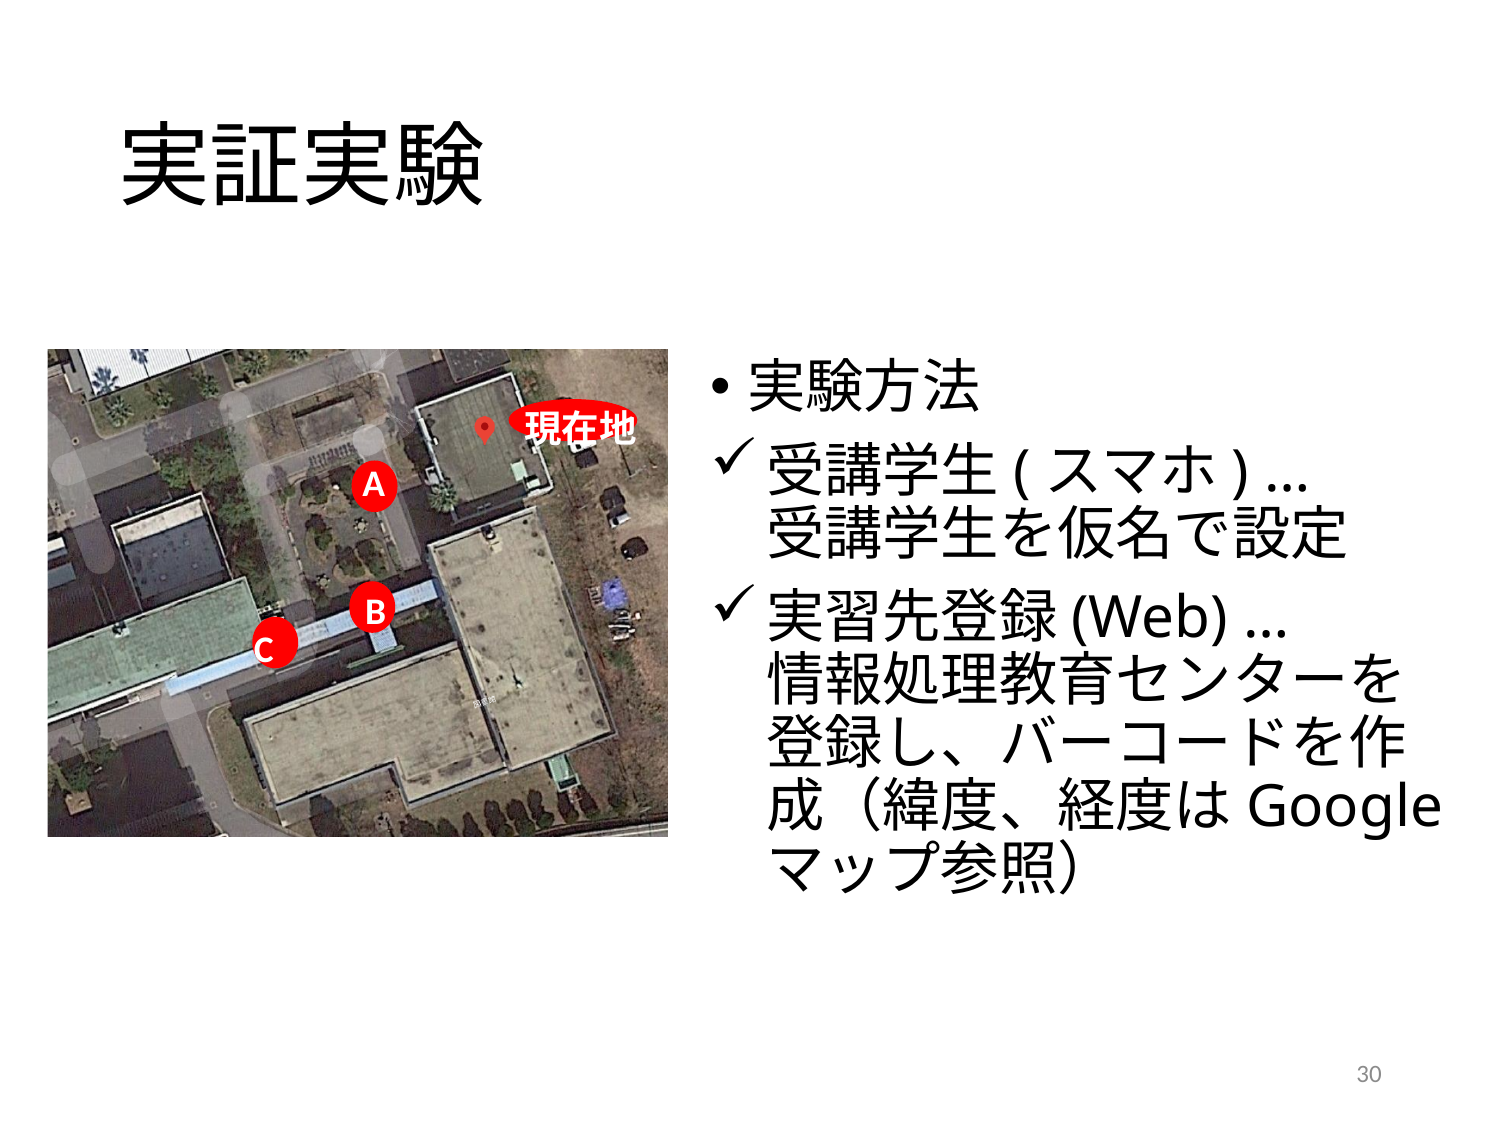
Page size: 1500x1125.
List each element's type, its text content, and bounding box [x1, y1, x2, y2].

title 実証実験 [103, 59, 1397, 278]
list 実験方法 受講学生(スマホ) … 受講学生を仮名で設定 実習先登録(Web) … 情報処理教育センターを登録し、バーコードを作成（緯度、経度はGoogleマップ参照） [694, 349, 1458, 1064]
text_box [47, 349, 668, 837]
slide_number 30 [1059, 1042, 1397, 1103]
